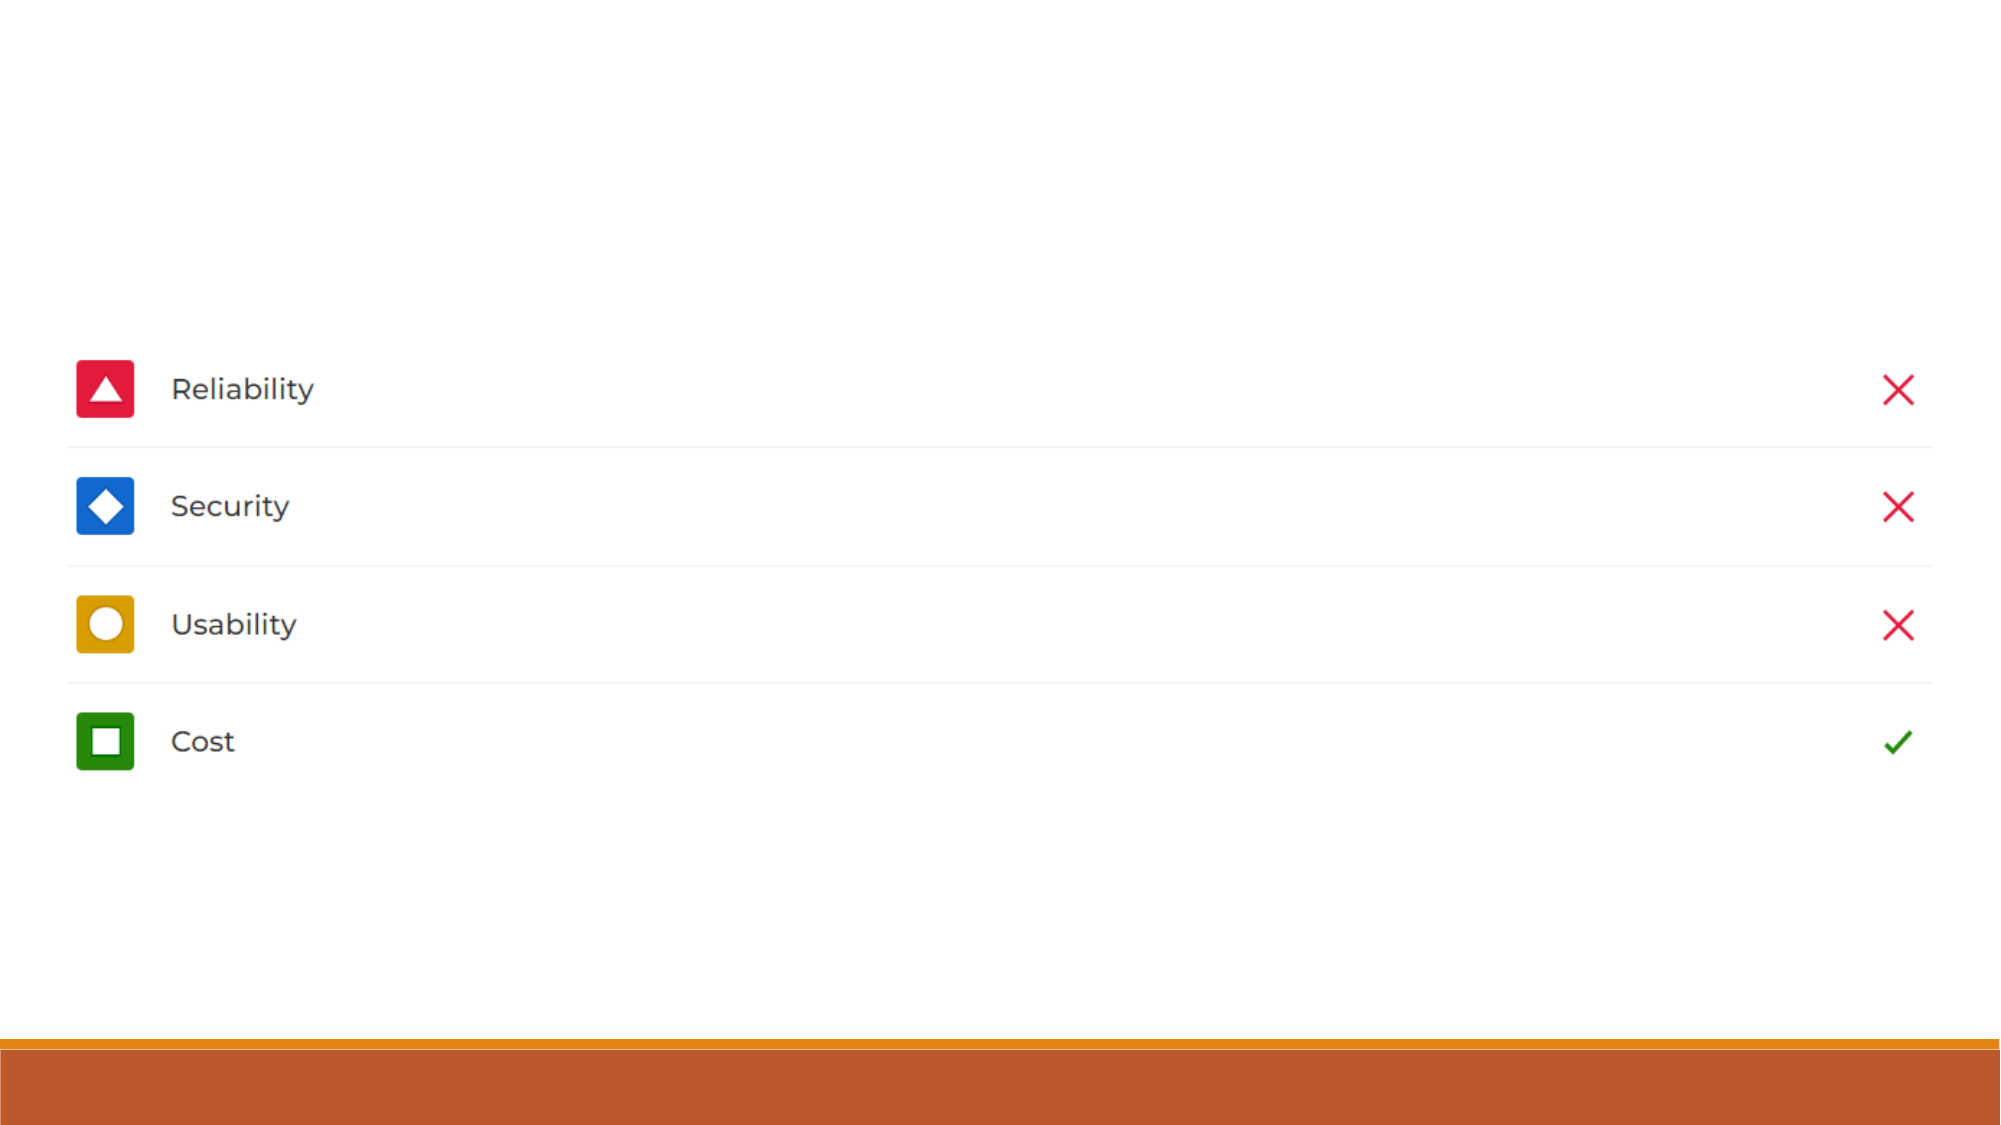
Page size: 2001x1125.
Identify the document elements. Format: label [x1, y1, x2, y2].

picture [67, 342, 1933, 783]
